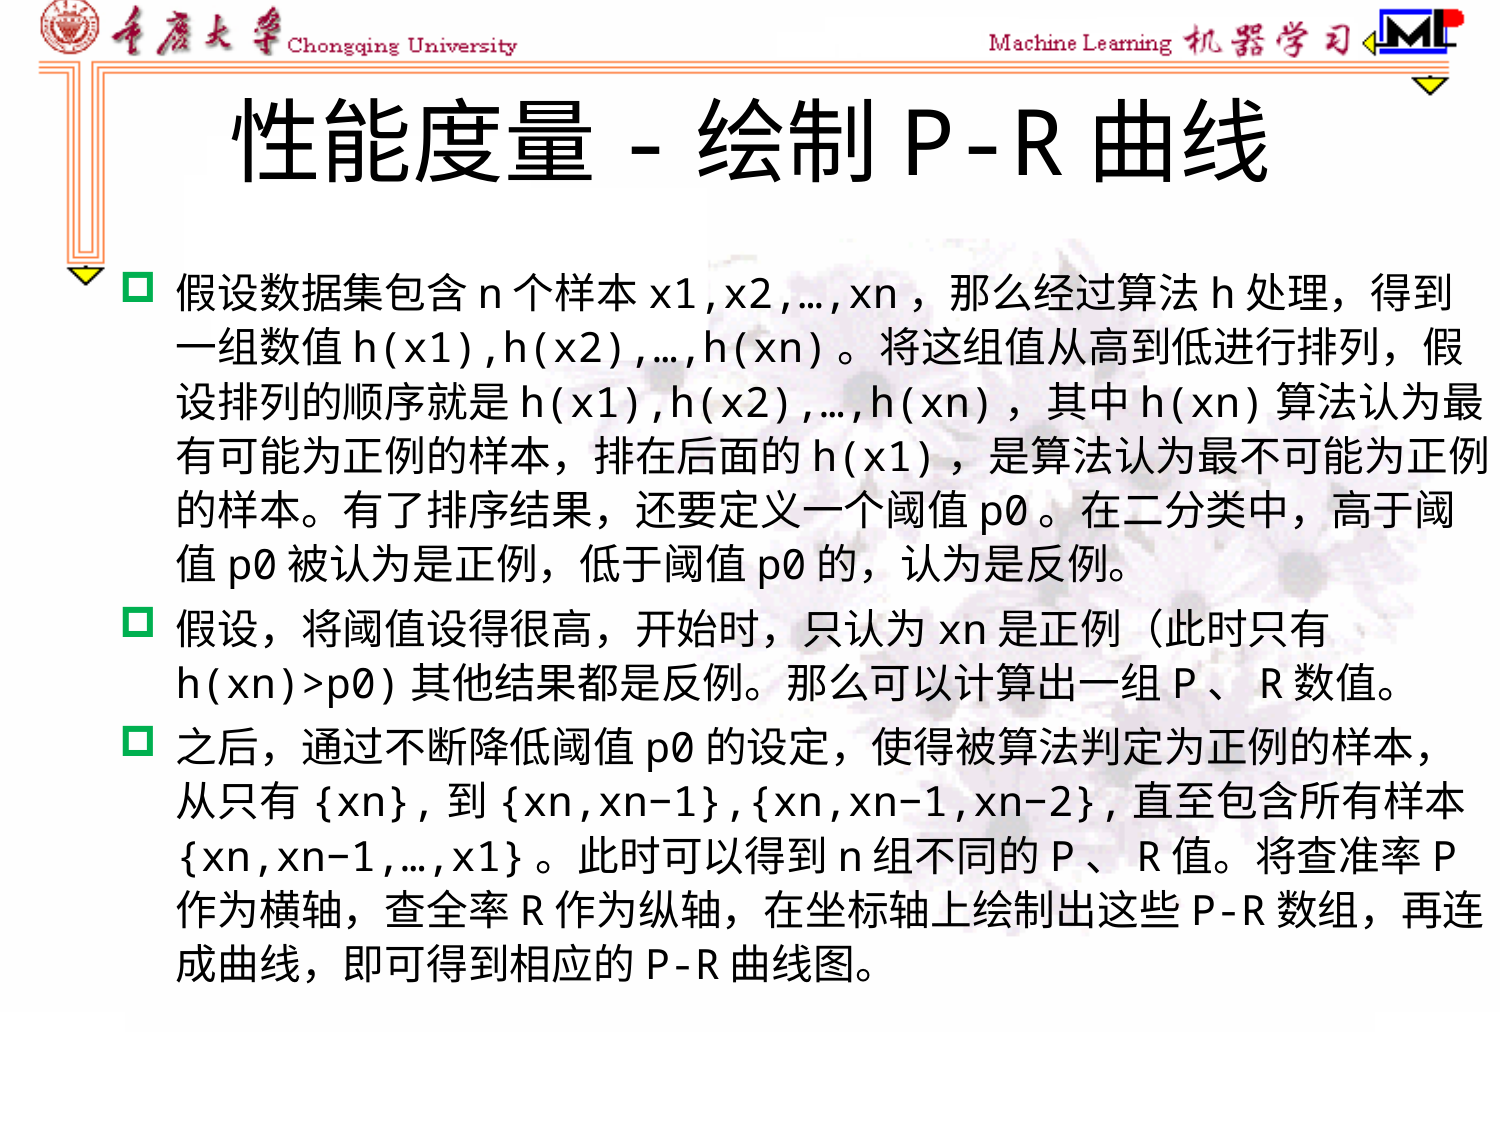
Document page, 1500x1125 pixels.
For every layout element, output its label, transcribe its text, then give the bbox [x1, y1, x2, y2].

title 性能度量-绘制P-R曲线 [75, 45, 1425, 233]
picture [0, 0, 1500, 1012]
text_box 假设数据集包含n个样本x1,x2,…,xn，那么经过算法h处理，得到一组数值h(x1),h(x2),…,h(xn)。将这组值从高到低进行排列，假设排列的顺序就是h(x1),h(x2),…,h(xn)，其中h(xn)算法认为最有可能为正例的样本，排在后面的h(x1)，是算法认为最不可能为正例的样本。有了排序结果，还要定义一个阈值p0。在二分类中，高于阈值p0被认为是正例，低于阈值p0的，认为是反例。 假设，将阈值设得很高，开始时，只认为xn是正例（此时只有h(xn)>p0)其他结果都是反例。那么可以计算出一组P、R数值。 之后，通过不断降低阈值p0的设定，使得被算法判定为正例的样本，从只有{xn},到{xn,xn−1},{xn,xn−1,xn−2},直至包含所有样本{xn,xn−1,…,x1}。此时可以得到n组不同的P、R值。将查准率P作为横轴，查全率R作为纵轴，在坐标轴上绘制出这些P-R数组，再连成曲线，即可得到相应的P-R曲线图。 [29, 255, 1500, 1106]
